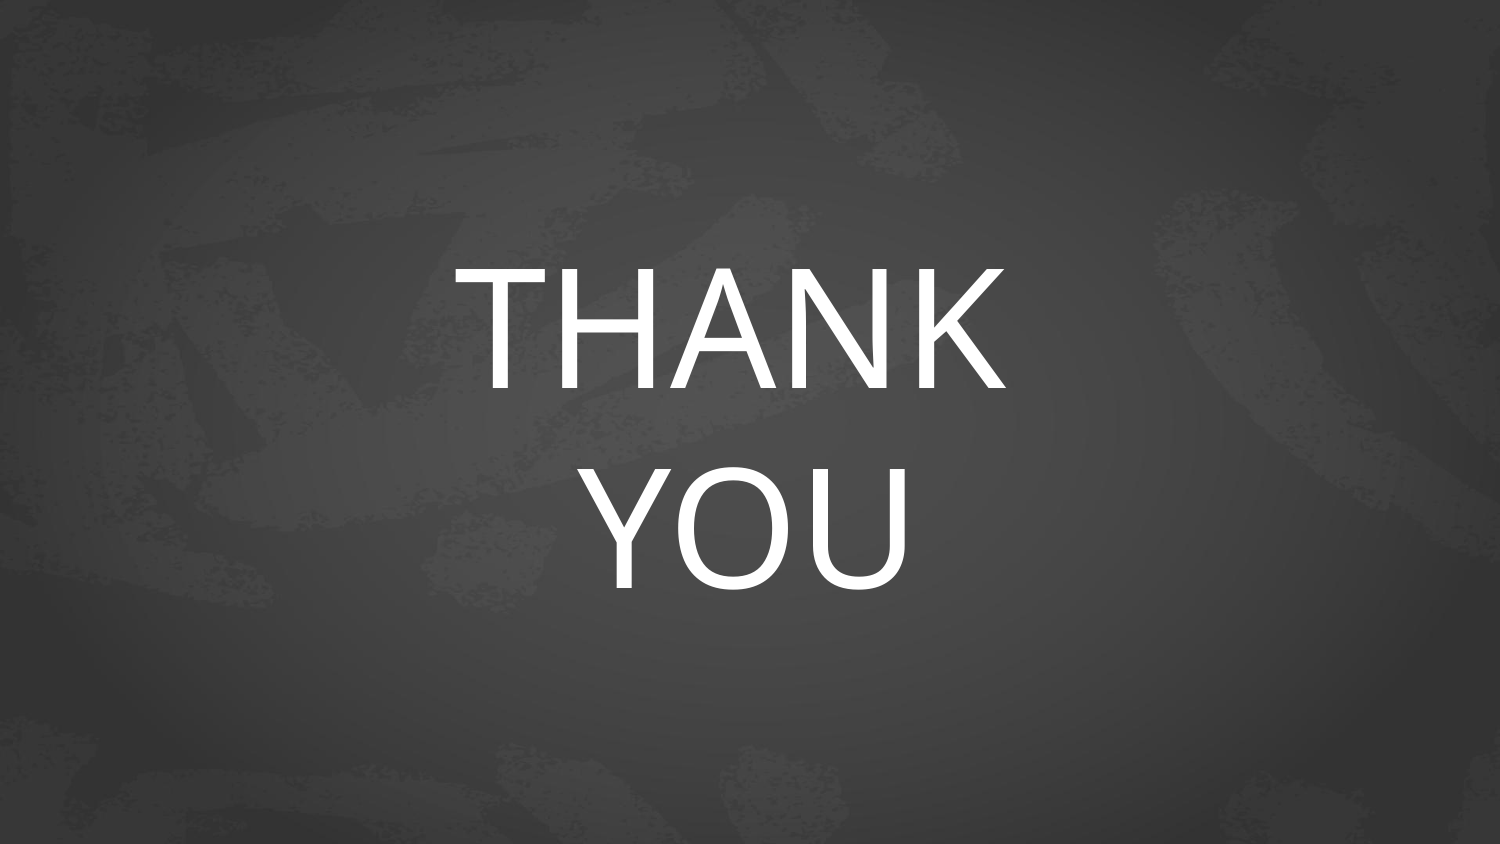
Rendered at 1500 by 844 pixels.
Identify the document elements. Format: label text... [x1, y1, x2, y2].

list THANK YOU [338, 297, 1086, 547]
picture [0, 0, 1500, 844]
